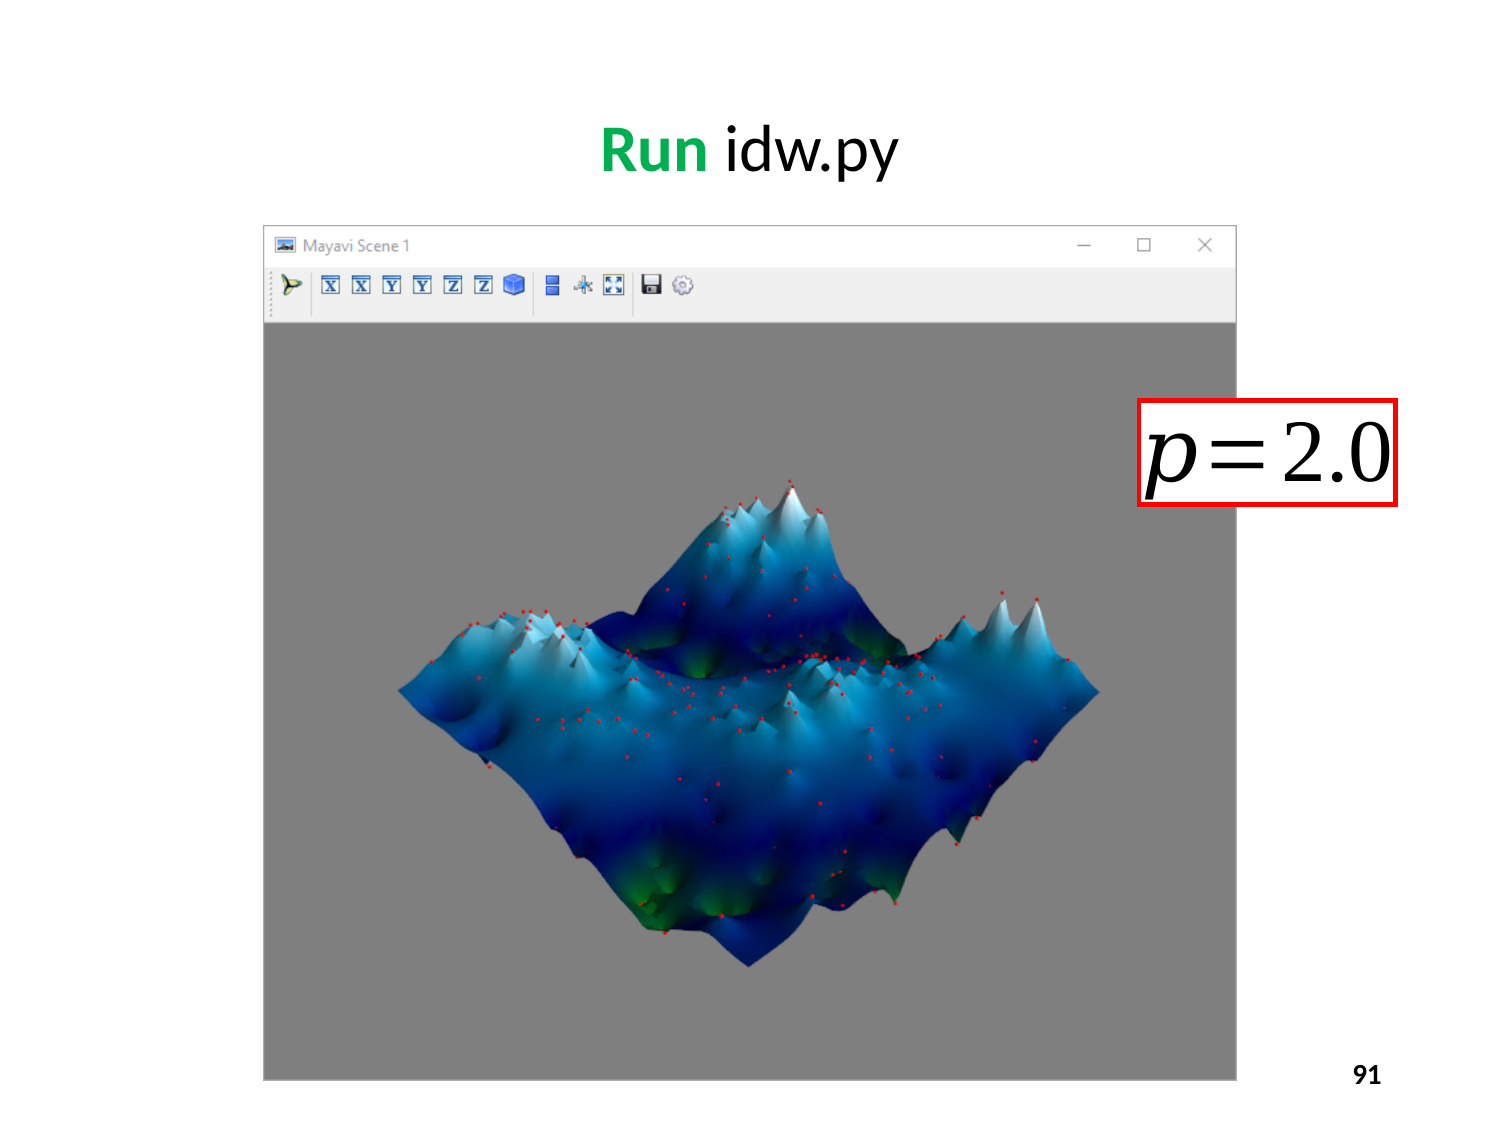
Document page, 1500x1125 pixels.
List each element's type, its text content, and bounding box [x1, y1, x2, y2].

title Run idw.py [103, 59, 1397, 241]
slide_number 91 [1059, 1042, 1397, 1103]
picture [263, 225, 1237, 1081]
